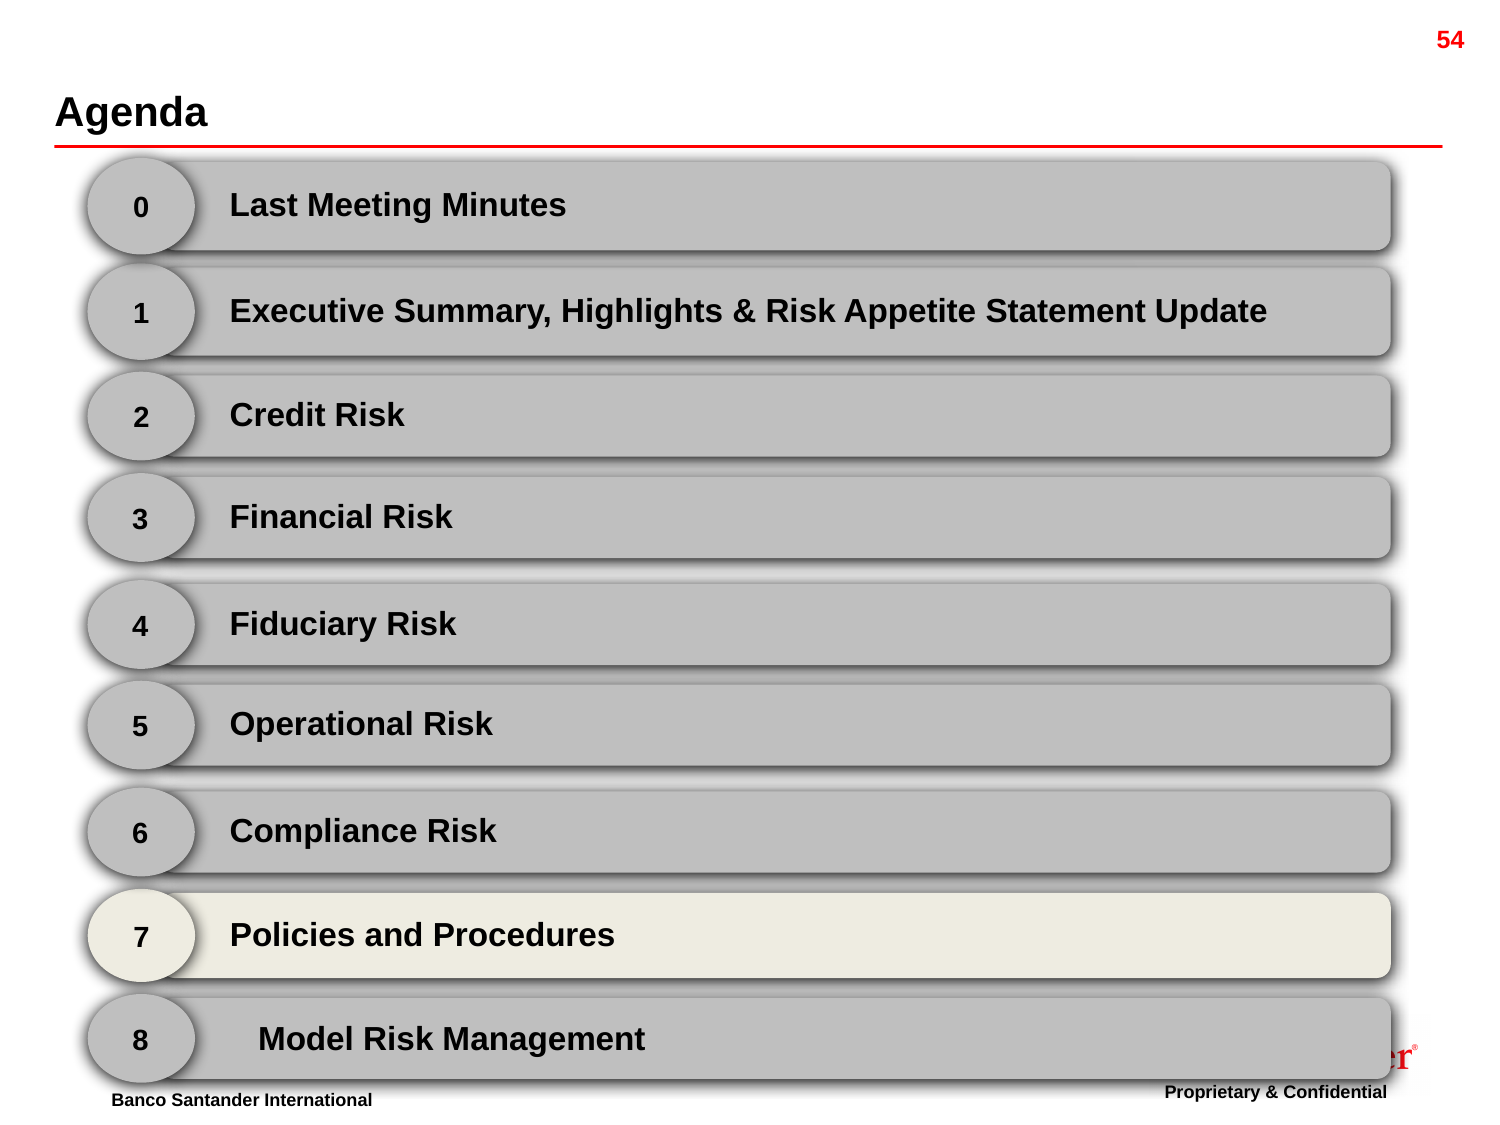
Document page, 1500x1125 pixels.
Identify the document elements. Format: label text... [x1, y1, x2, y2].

picture [1149, 1083, 1431, 1096]
list Agenda [54, 74, 1409, 146]
picture [1247, 1089, 1253, 1096]
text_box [87, 157, 1437, 1083]
